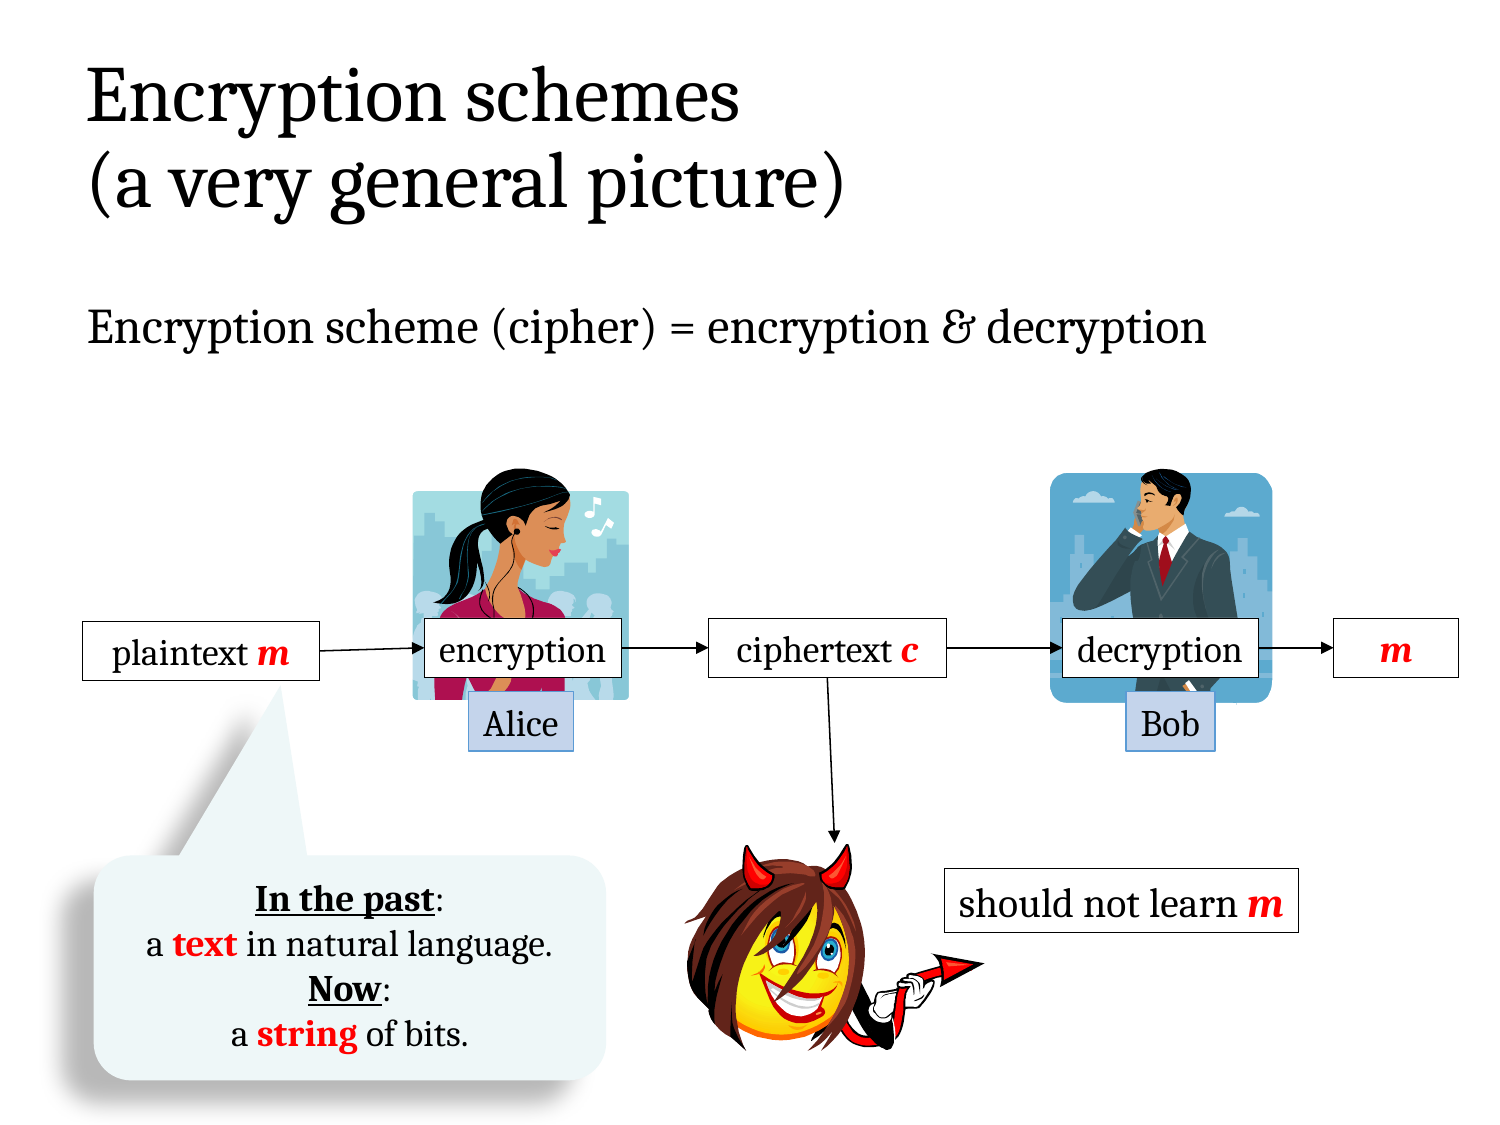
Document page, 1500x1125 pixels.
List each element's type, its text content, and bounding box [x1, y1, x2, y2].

text_box Encryption scheme (cipher) = encryption & decryption [58, 292, 1409, 406]
text_box Alice [468, 712, 574, 752]
text_box ciphertext c [708, 617, 947, 678]
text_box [81, 620, 422, 682]
text_box Bob [1125, 715, 1216, 752]
text_box m [1333, 617, 1459, 678]
title Encryption schemes (a very general picture) [70, 45, 1466, 233]
text_box In the past: a text in natural language. Now: a string of bits. [93, 689, 607, 1081]
picture [683, 842, 986, 1053]
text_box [827, 678, 835, 844]
picture [408, 467, 634, 705]
text_box should not learn m [991, 867, 1299, 933]
picture [1045, 467, 1277, 708]
